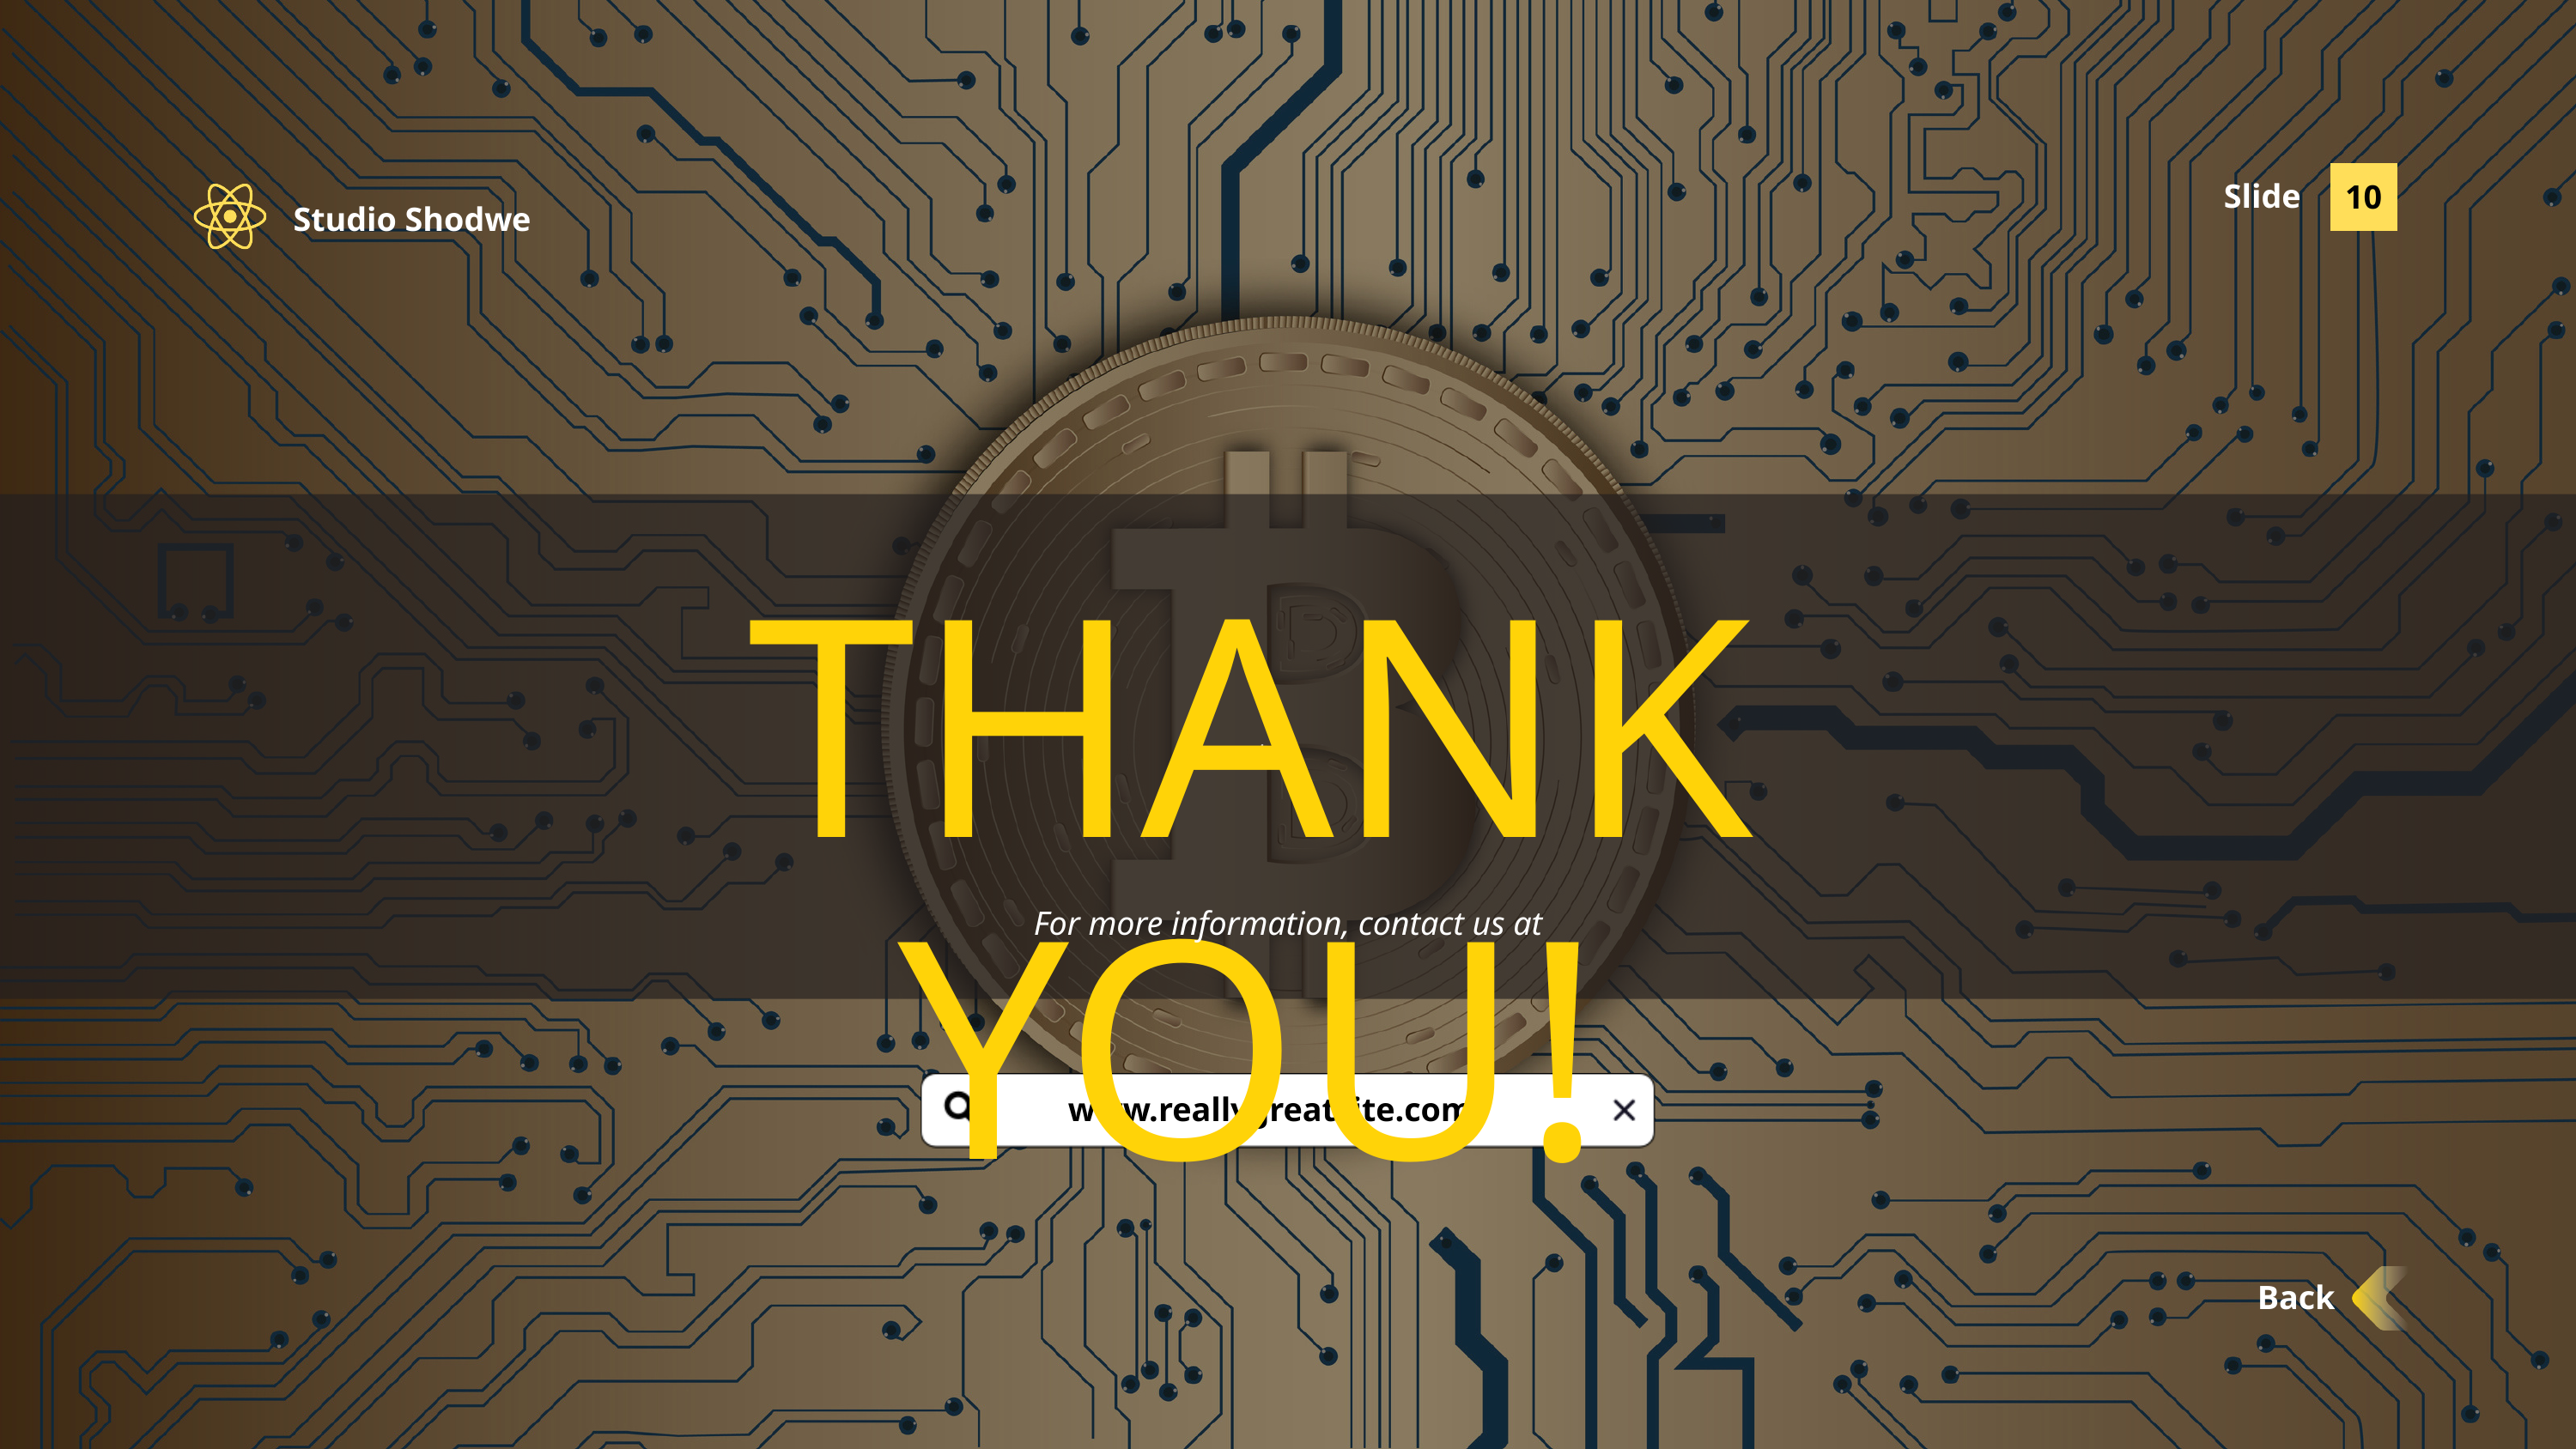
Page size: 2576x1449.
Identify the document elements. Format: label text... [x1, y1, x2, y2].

text_box [0, 0, 2576, 491]
text_box Back [2257, 1282, 2364, 1317]
text_box [193, 182, 267, 251]
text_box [0, 494, 2576, 999]
text_box [0, 1009, 2576, 1449]
text_box [2351, 1266, 2415, 1331]
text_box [2330, 163, 2397, 231]
text_box Studio Shodwe [293, 203, 566, 239]
text_box Slide [2223, 180, 2325, 215]
text_box THANK YOU! [526, 1009, 1976, 1220]
